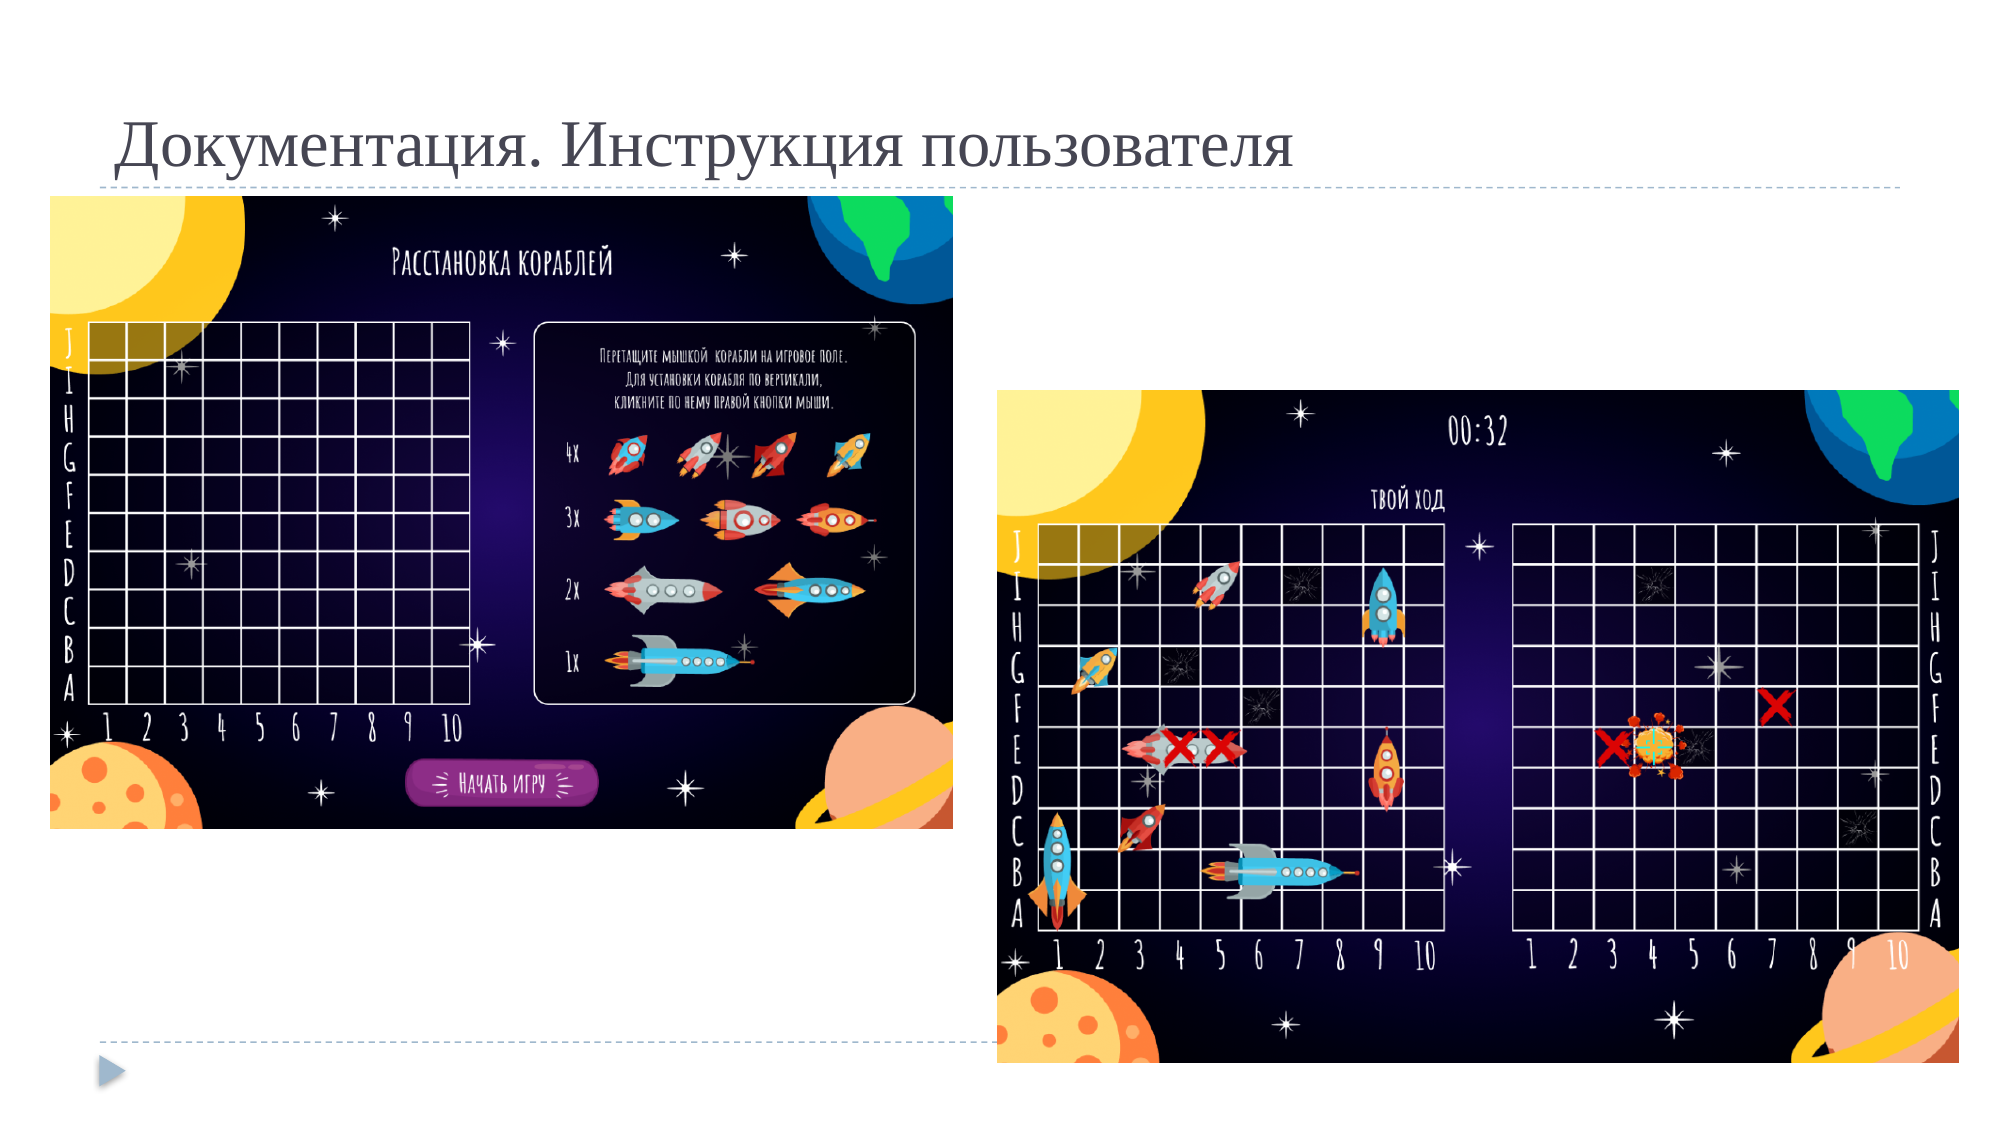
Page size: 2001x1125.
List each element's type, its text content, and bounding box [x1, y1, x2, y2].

picture [912, 215, 924, 224]
picture [911, 200, 918, 209]
picture [914, 236, 924, 242]
picture [919, 202, 923, 212]
picture [937, 203, 942, 211]
picture [944, 196, 954, 217]
picture [1949, 390, 1959, 410]
title Документация. Инструкция пользователя [99, 24, 1900, 188]
picture [49, 196, 954, 829]
picture [829, 198, 837, 207]
picture [1924, 396, 1931, 405]
picture [918, 225, 928, 231]
picture [1916, 412, 1923, 424]
picture [996, 390, 1959, 1064]
